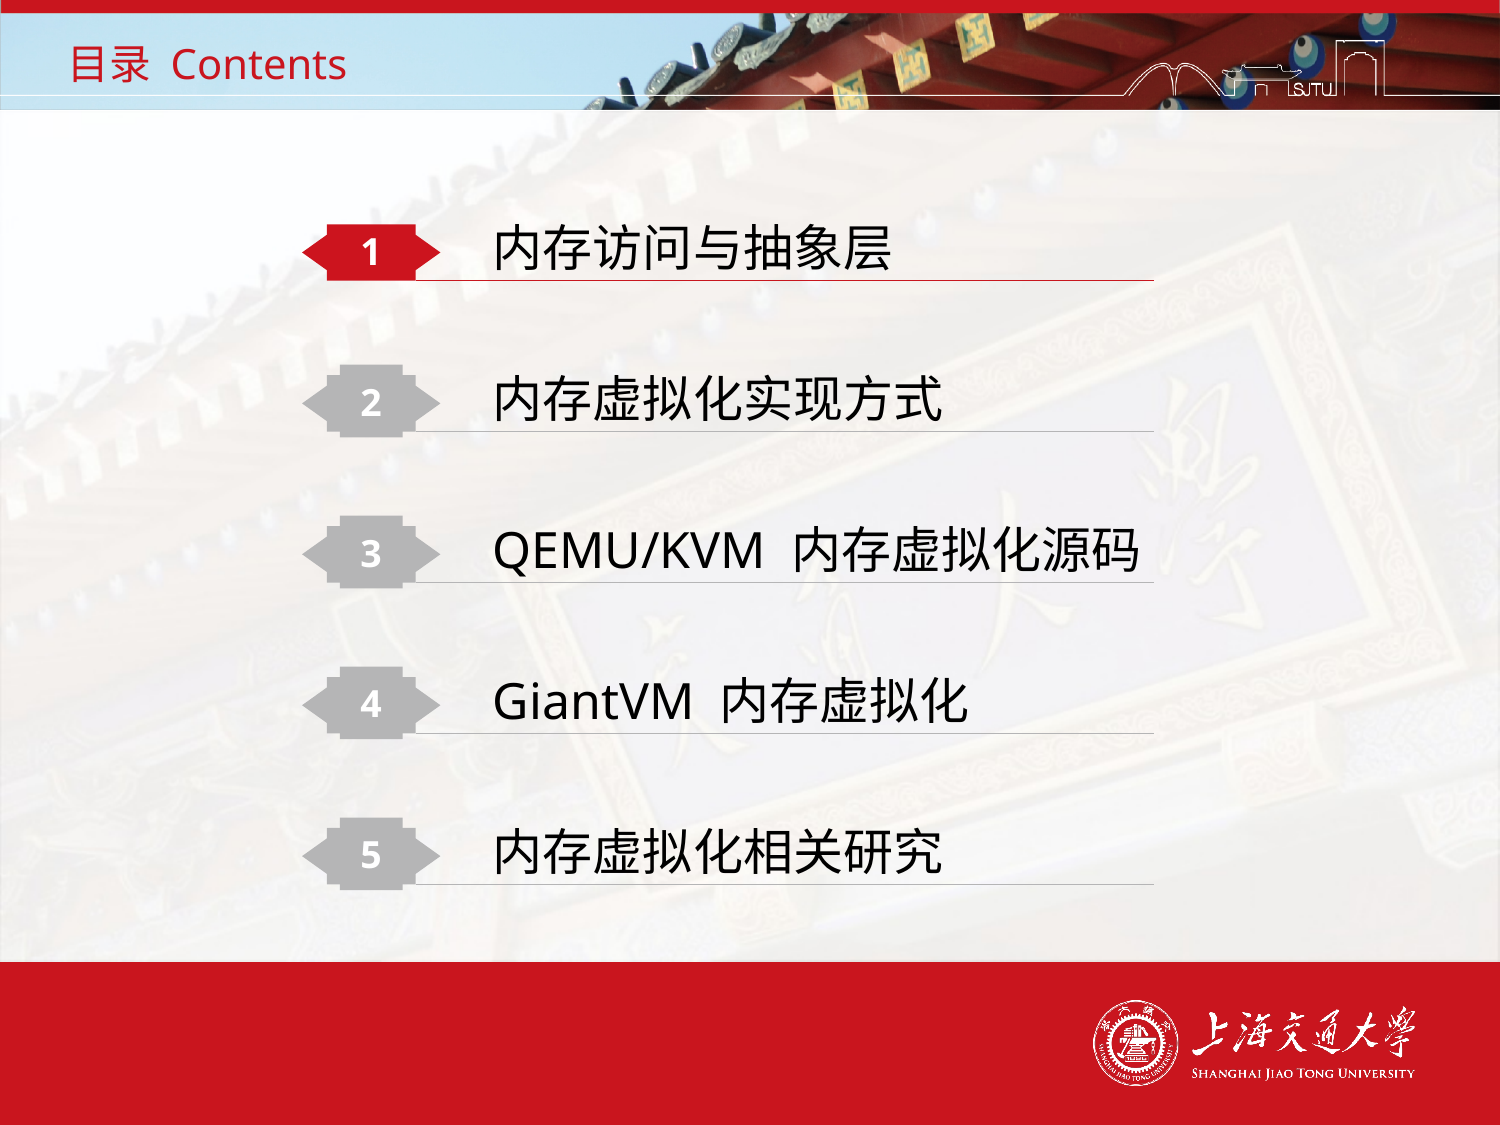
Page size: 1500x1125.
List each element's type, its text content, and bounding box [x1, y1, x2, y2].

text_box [302, 515, 441, 589]
title 目录 Contents [53, 38, 1116, 94]
picture [1093, 1000, 1415, 1086]
text_box QEMU/KVM 内存虚拟化源码 [478, 510, 1198, 586]
text_box GiantVM 内存虚拟化 [478, 661, 1198, 737]
picture [0, 0, 1500, 110]
text_box 内存虚拟化相关研究 [478, 812, 1198, 888]
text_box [302, 364, 441, 438]
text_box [302, 817, 441, 891]
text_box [302, 666, 441, 740]
picture [0, 111, 1500, 962]
text_box 内存虚拟化实现方式 [478, 359, 1198, 435]
text_box 内存访问与抽象层 [478, 209, 1198, 284]
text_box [302, 213, 441, 287]
